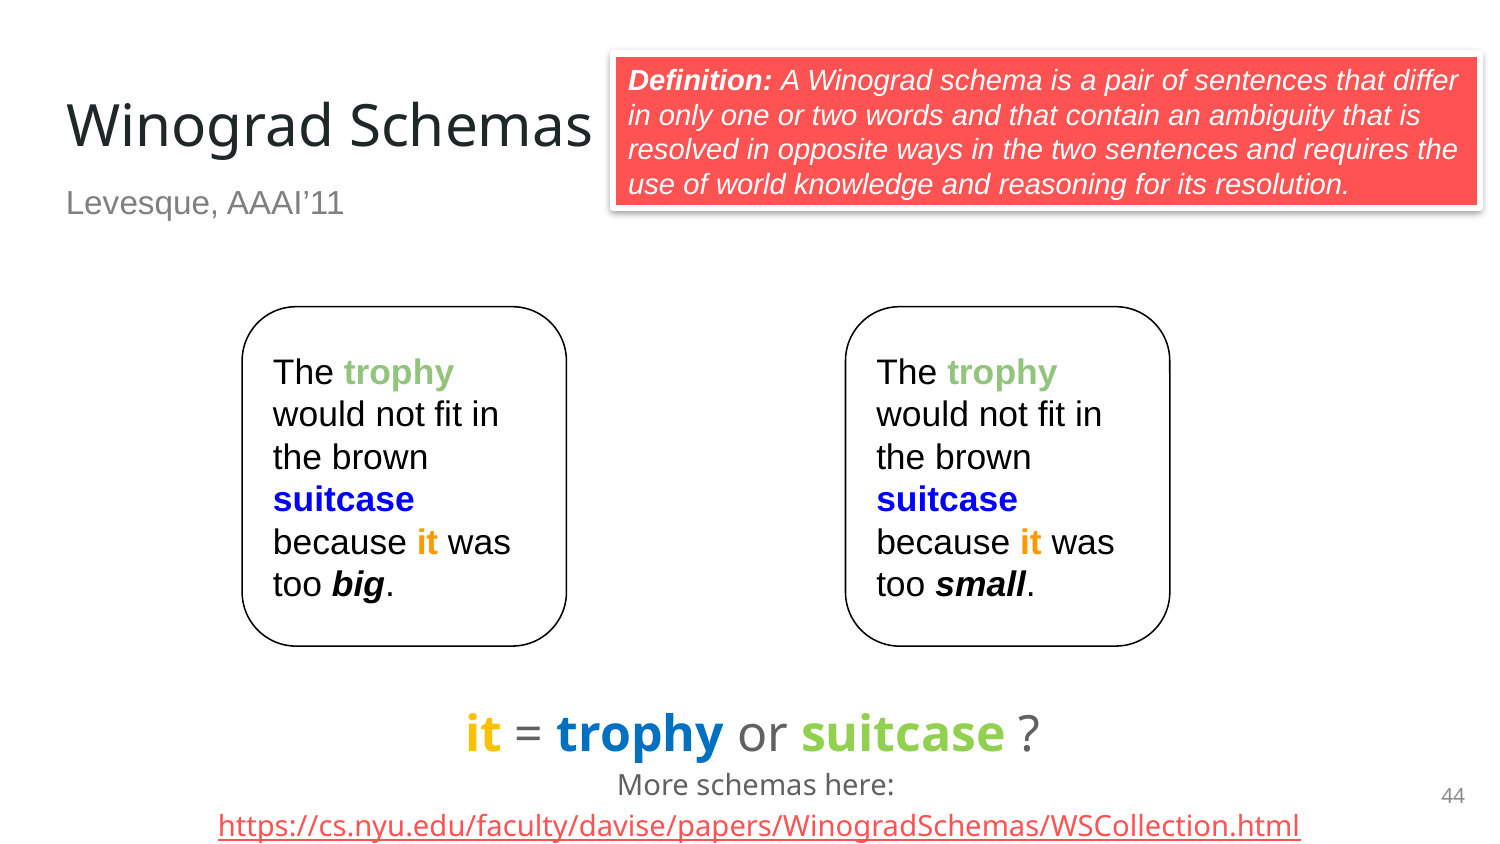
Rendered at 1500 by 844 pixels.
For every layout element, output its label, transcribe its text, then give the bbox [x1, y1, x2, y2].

text_box The trophy would not fit in the brown suitcase because it was too small. [845, 306, 1170, 647]
text_box Levesque, AAAI’11 [51, 174, 772, 229]
text_box The trophy would not fit in the brown suitcase because it was too big. [242, 306, 567, 647]
list it = trophy or suitcase ? More schemas here: https://cs.nyu.edu/faculty/davise/papers/WinogradSchemas/WSCollection.html [51, 272, 1449, 750]
slide_number 44 [1389, 764, 1480, 830]
title Winograd Schemas [51, 72, 605, 167]
text_box Definition: A Winograd schema is a pair of sentences that differ in only one or two words and that contain an ambiguity that is resolved in opposite ways in the two sentences and requires the use of world knowledge and reasoning for its resolution. [610, 50, 1483, 211]
